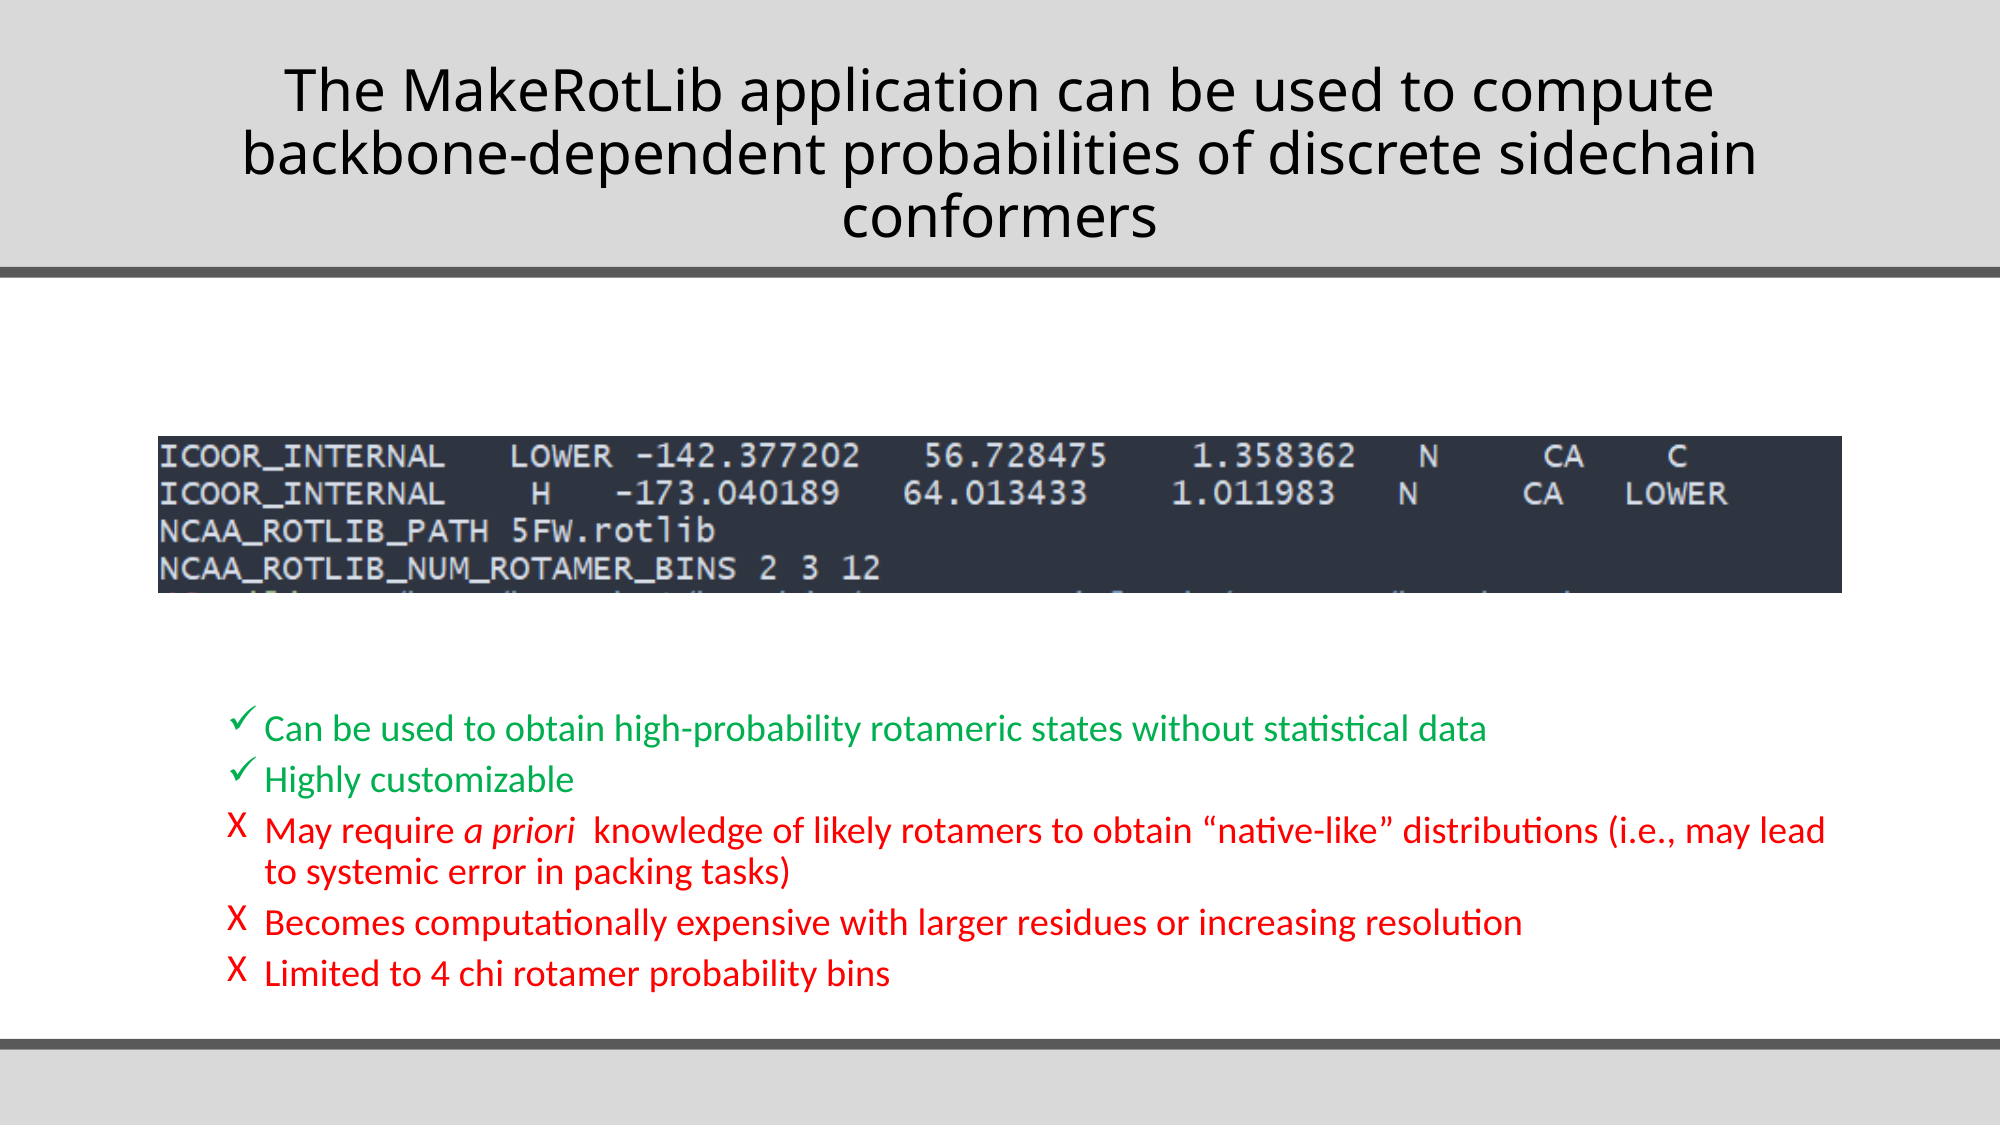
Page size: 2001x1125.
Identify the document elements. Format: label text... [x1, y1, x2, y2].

picture [157, 436, 1842, 593]
list Can be used to obtain high-probability rotameric states without statistical data Highly customizable May require a priori knowledge of likely rotamers to obtain “native-like” distributions (i.e., may lead to systemic error in packing tasks) Becomes computationally expensive with larger residues or increasing resolution Limited to 4 chi rotamer probability bins [137, 700, 1863, 1004]
title The MakeRotLib application can be used to compute backbone-dependent probabilities of discrete sidechain conformers [137, 97, 1863, 215]
